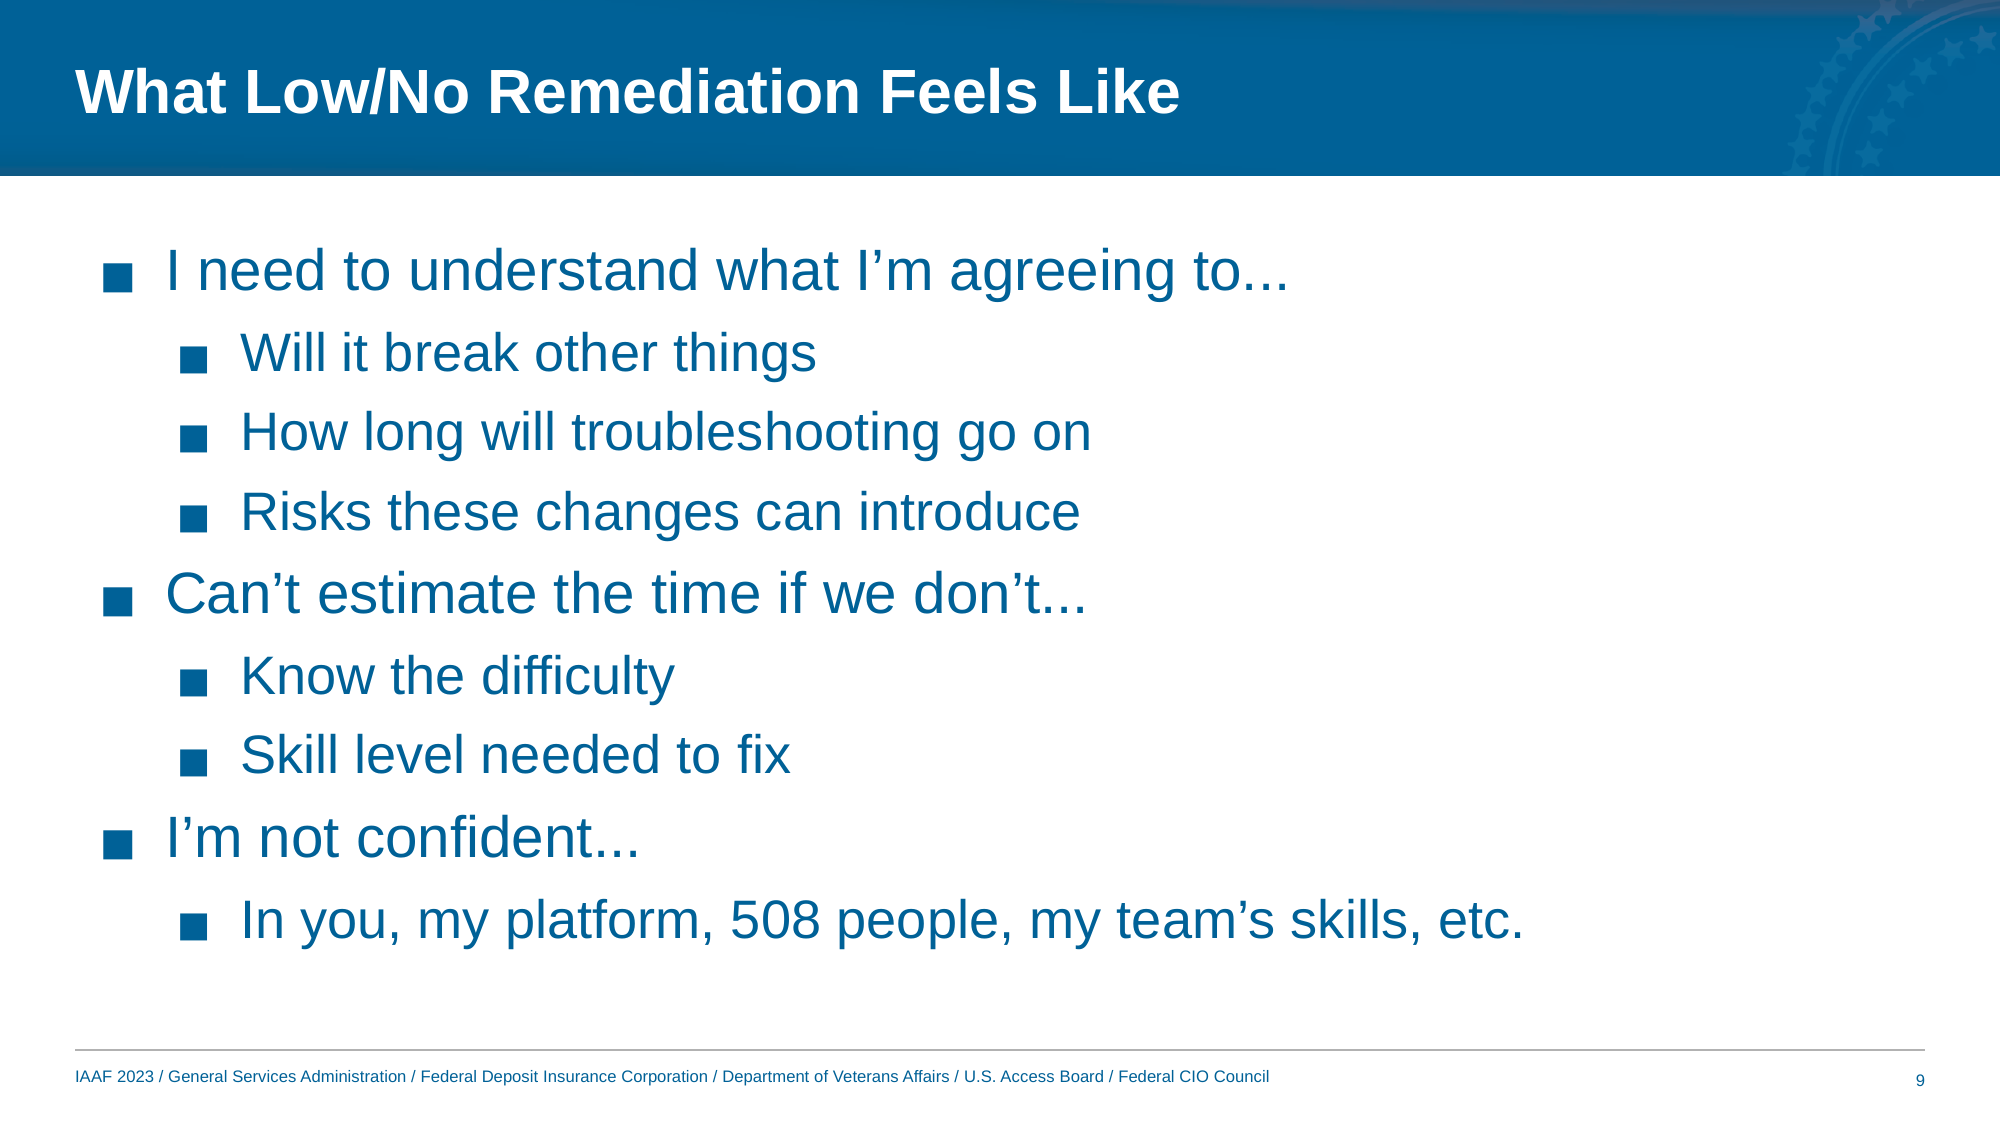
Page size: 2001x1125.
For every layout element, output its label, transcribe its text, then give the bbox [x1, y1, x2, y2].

slide_number 9 [1880, 1065, 1925, 1095]
picture [0, 0, 2000, 176]
list I need to understand what I’m agreeing to... Will it break other things How long will troubleshooting go on Risks these changes can introduce Can’t estimate the time if we don’t... Know the difficulty Skill level needed to fix I’m not confident... In you, my platform, 508 people, my team’s skills, etc. [75, 224, 1925, 1035]
picture [0, 168, 666, 176]
title What Low/No Remediation Feels Like [75, 52, 1800, 128]
